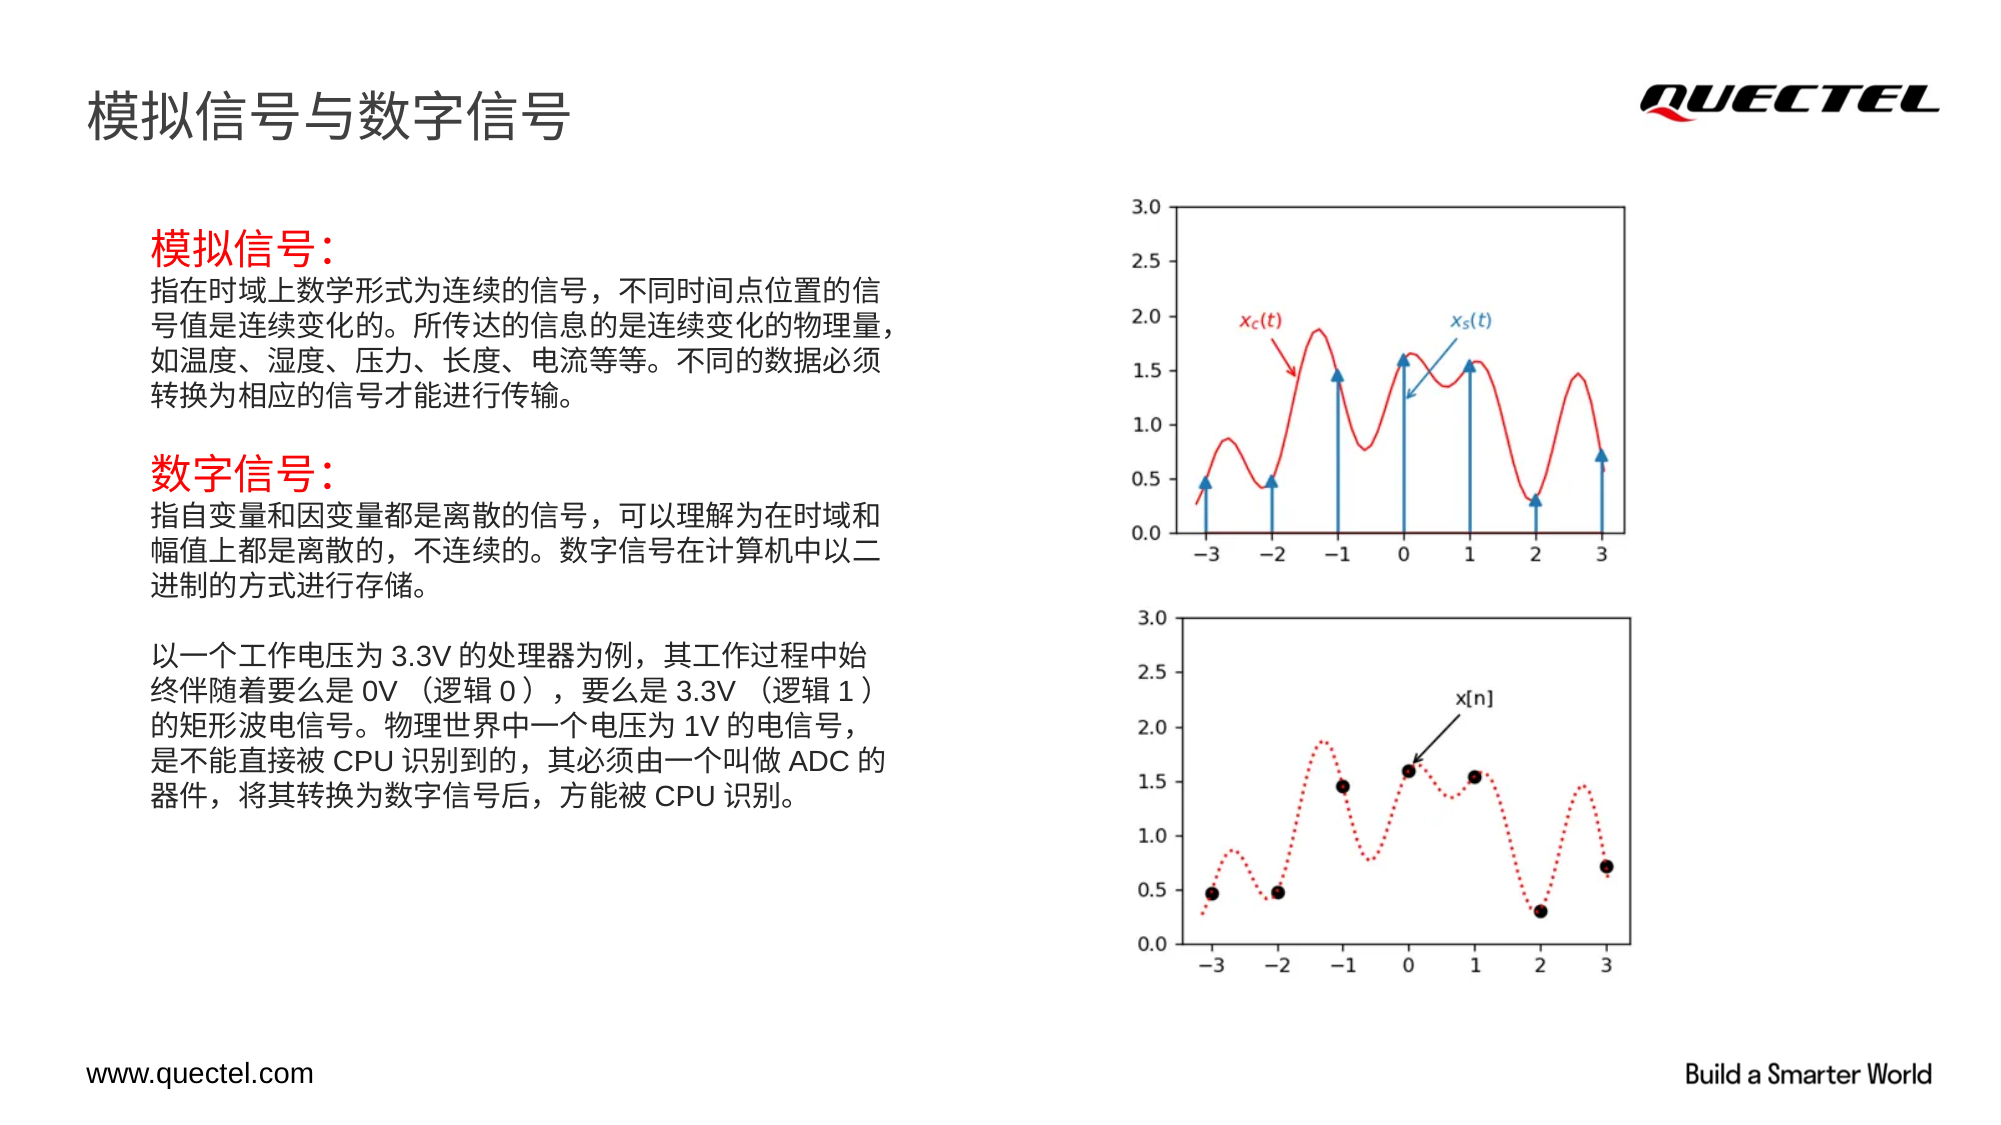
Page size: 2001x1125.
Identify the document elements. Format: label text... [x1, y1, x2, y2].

title 模拟信号与数字信号 [71, 82, 1887, 156]
text_box 模拟信号： 指在时域上数学形式为连续的信号，不同时间点位置的信号值是连续变化的。所传达的信息的是连续变化的物理量，如温度、湿度、压力、长度、电流等等。不同的数据必须转换为相应的信号才能进行传输。 数字信号： 指自变量和因变量都是离散的信号，可以理解为在时域和幅值上都是离散的，不连续的。数字信号在计算机中以二进制的方式进行存储。 以一个工作电压为3.3V的处理器为例，其工作过程中始终伴随着要么是0V（逻辑0），要么是3.3V（逻辑1）的矩形波电信号。物理世界中一个电压为1V的电信号，是不能直接被CPU识别到的，其必须由一个叫做ADC的器件，将其转换为数字信号后，方能被CPU识别。 [135, 215, 907, 820]
picture [1115, 32, 1985, 991]
picture [1637, 1015, 1981, 1125]
